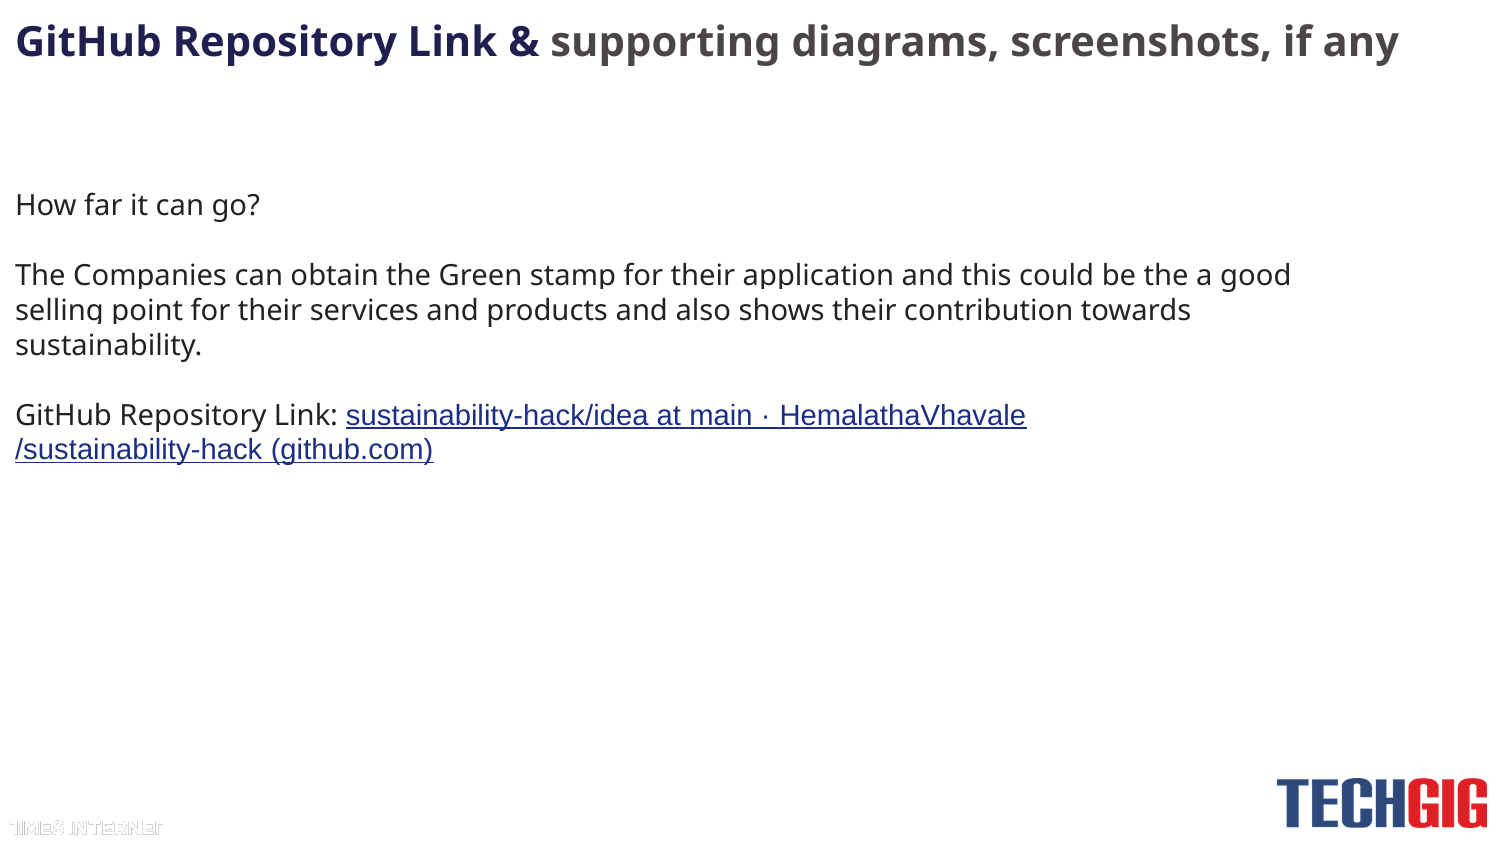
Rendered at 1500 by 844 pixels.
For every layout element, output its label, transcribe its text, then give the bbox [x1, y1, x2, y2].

text_box GitHub Repository Link & supporting diagrams, screenshots, if any [0, 0, 1500, 80]
picture [1277, 777, 1488, 828]
text_box How far it can go? The Companies can obtain the Green stamp for their application and this could be the a good selling point for their services and products and also shows their contribution towards sustainability. GitHub Repository Link: sustainability-hack/idea at main · HemalathaVhavale/sustainability-hack (github.com) [0, 171, 1376, 481]
picture [8, 818, 164, 837]
